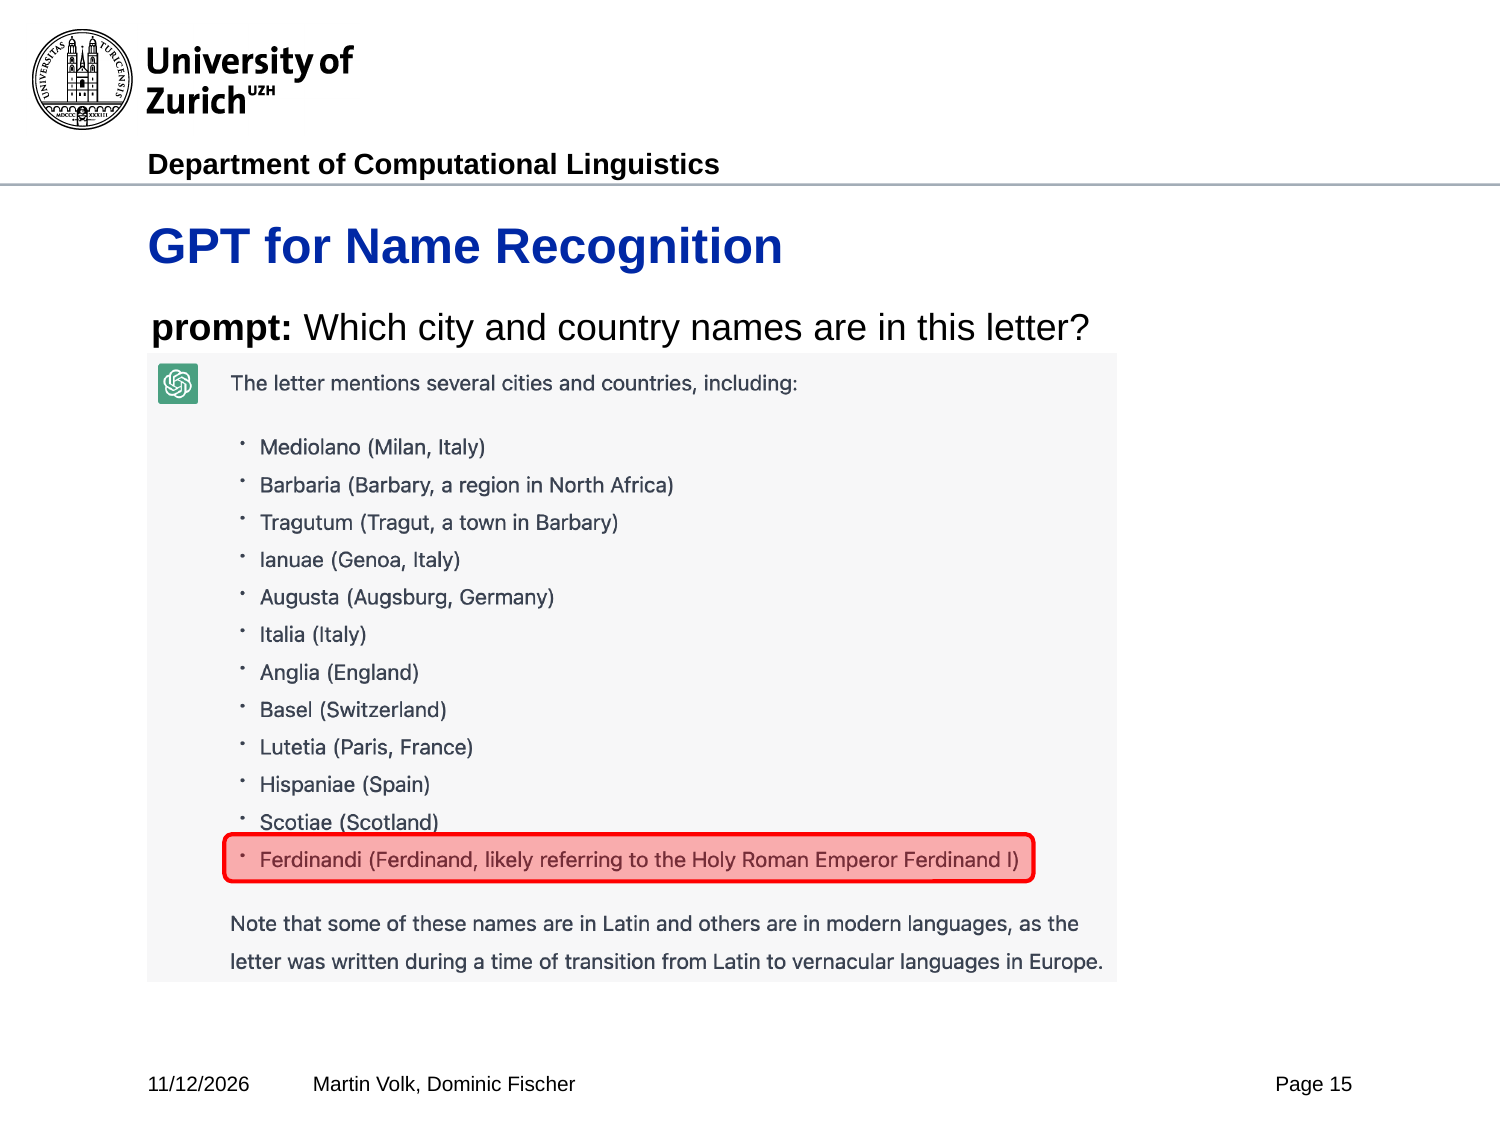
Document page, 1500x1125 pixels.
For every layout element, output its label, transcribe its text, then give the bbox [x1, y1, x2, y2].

list prompt: Which city and country names are in this letter? [151, 302, 1250, 350]
title GPT for Name Recognition [147, 208, 1353, 291]
picture [147, 353, 1117, 982]
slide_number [147, 1070, 301, 1106]
footer Martin Volk, Dominic Fischer [312, 1070, 1176, 1106]
slide_number Page 15 [1222, 1070, 1353, 1106]
picture [26, 23, 360, 136]
